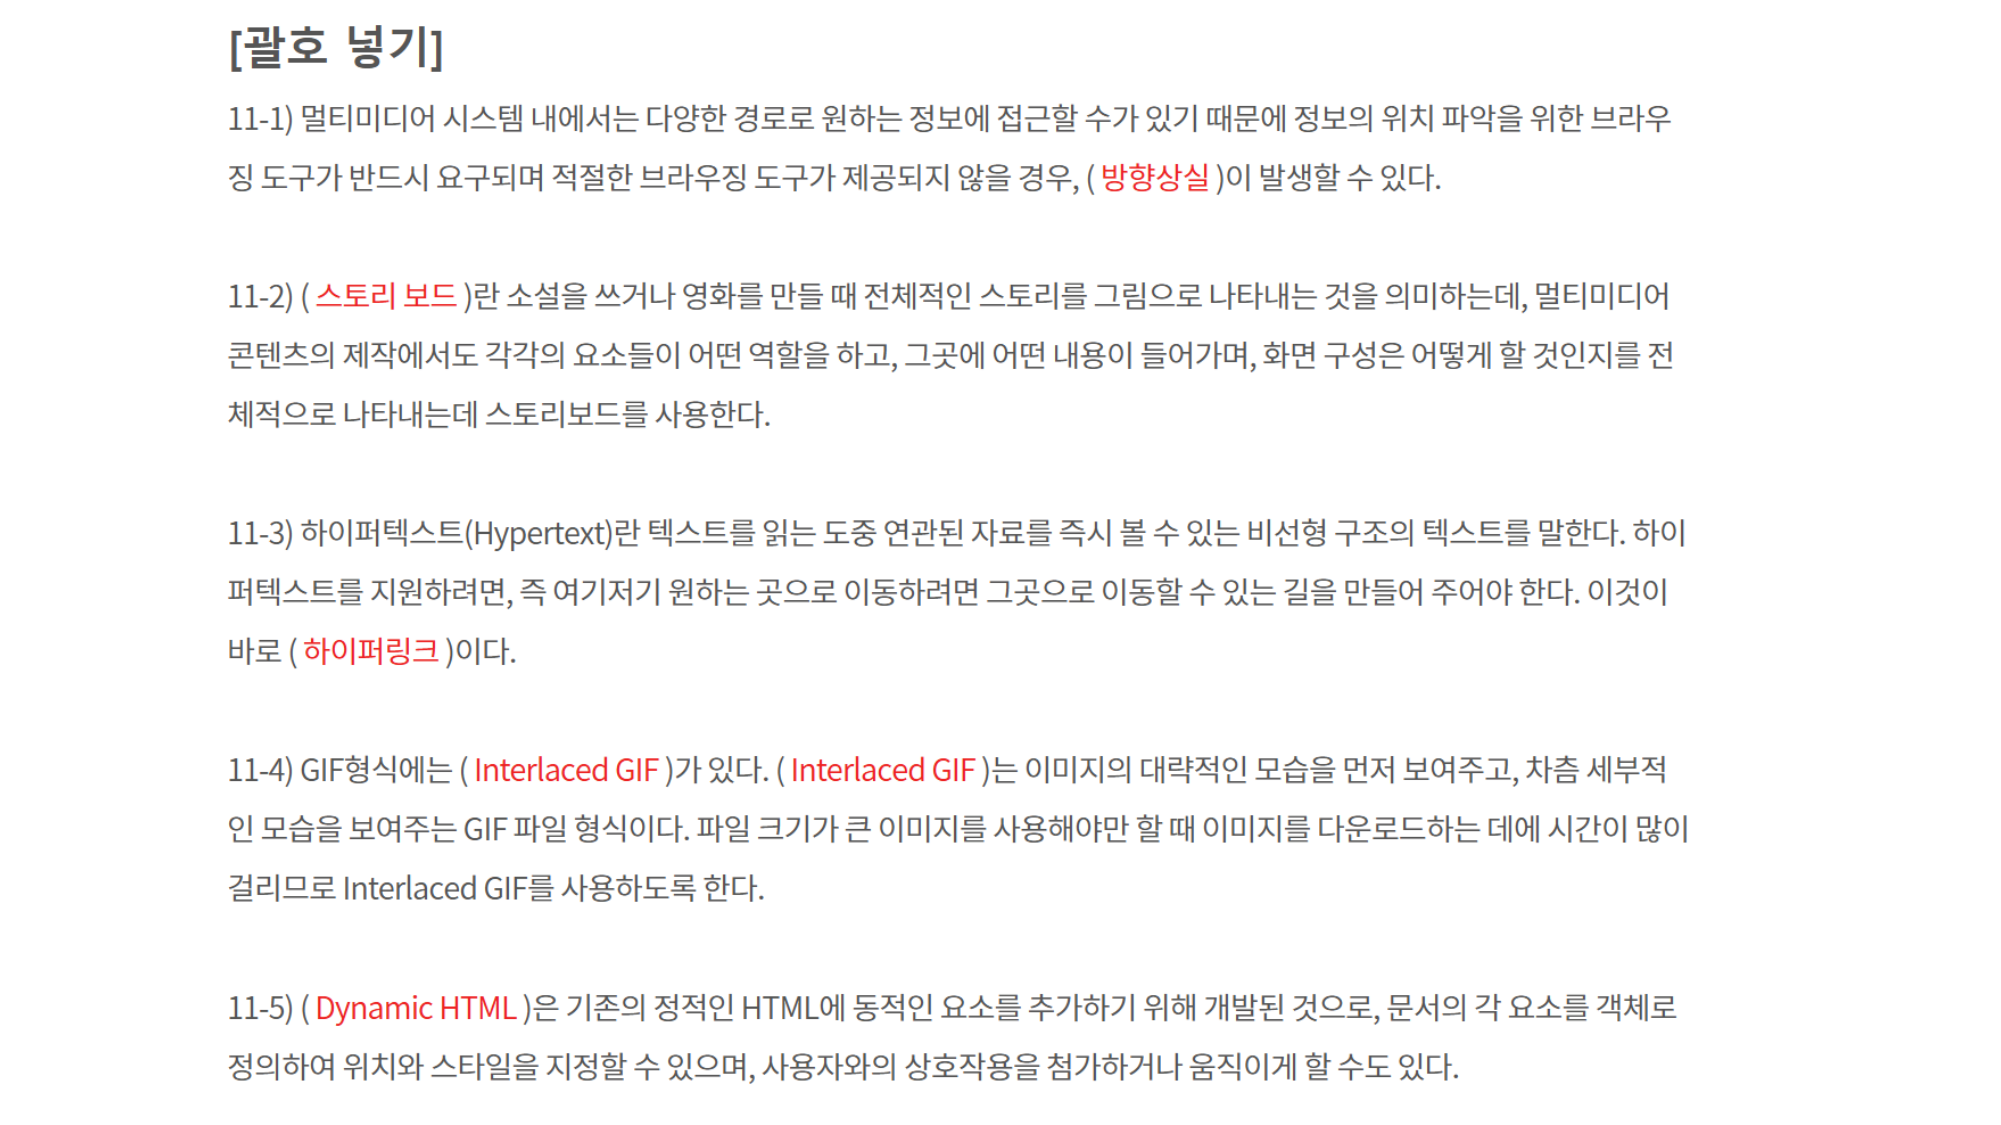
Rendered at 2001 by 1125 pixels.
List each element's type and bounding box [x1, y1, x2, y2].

picture [202, 0, 1798, 1125]
